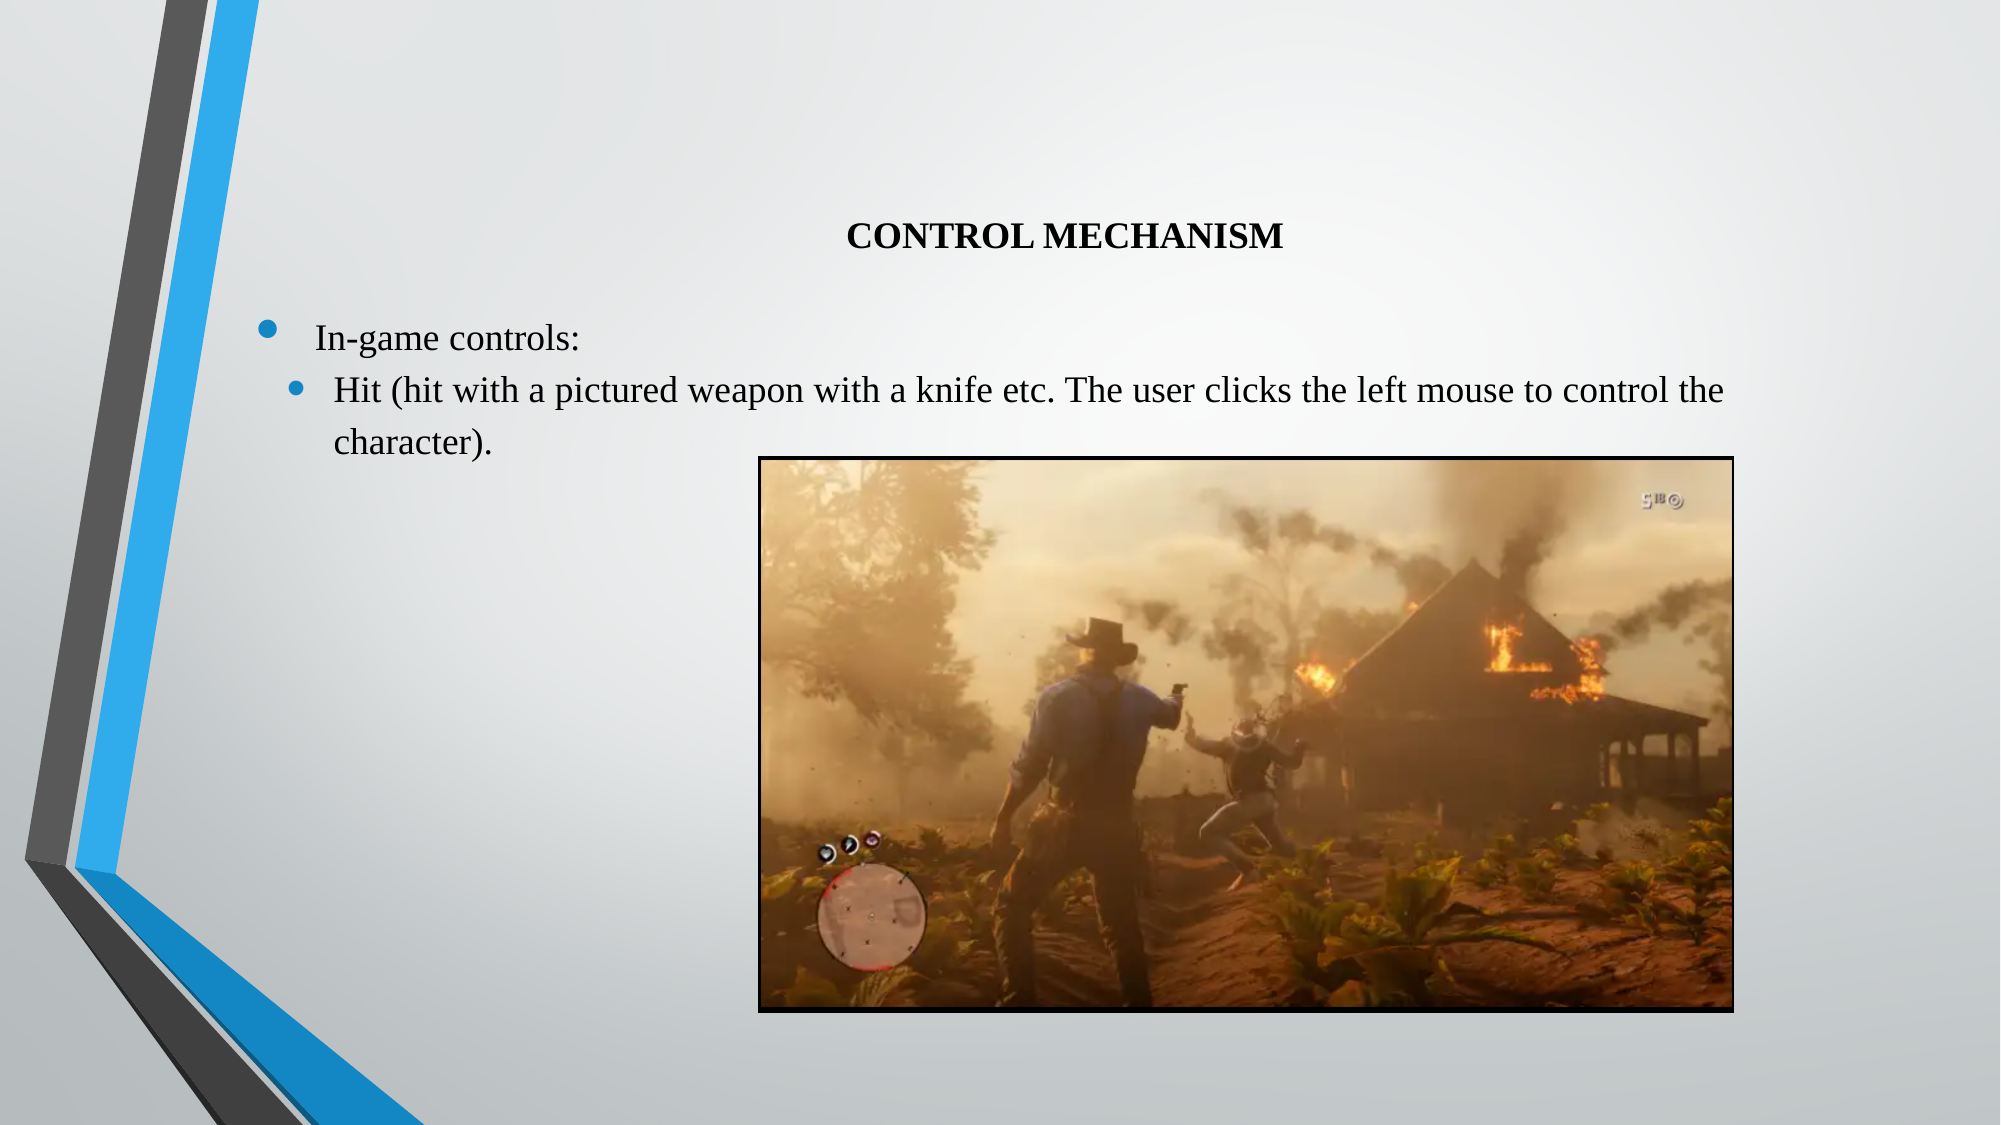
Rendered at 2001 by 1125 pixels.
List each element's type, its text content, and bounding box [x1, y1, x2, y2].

list In-game controls: Hit (hit with a pictured weapon with a knife etc. The user clicks the left mouse to control the character). [243, 0, 1887, 950]
picture [758, 456, 1734, 1013]
